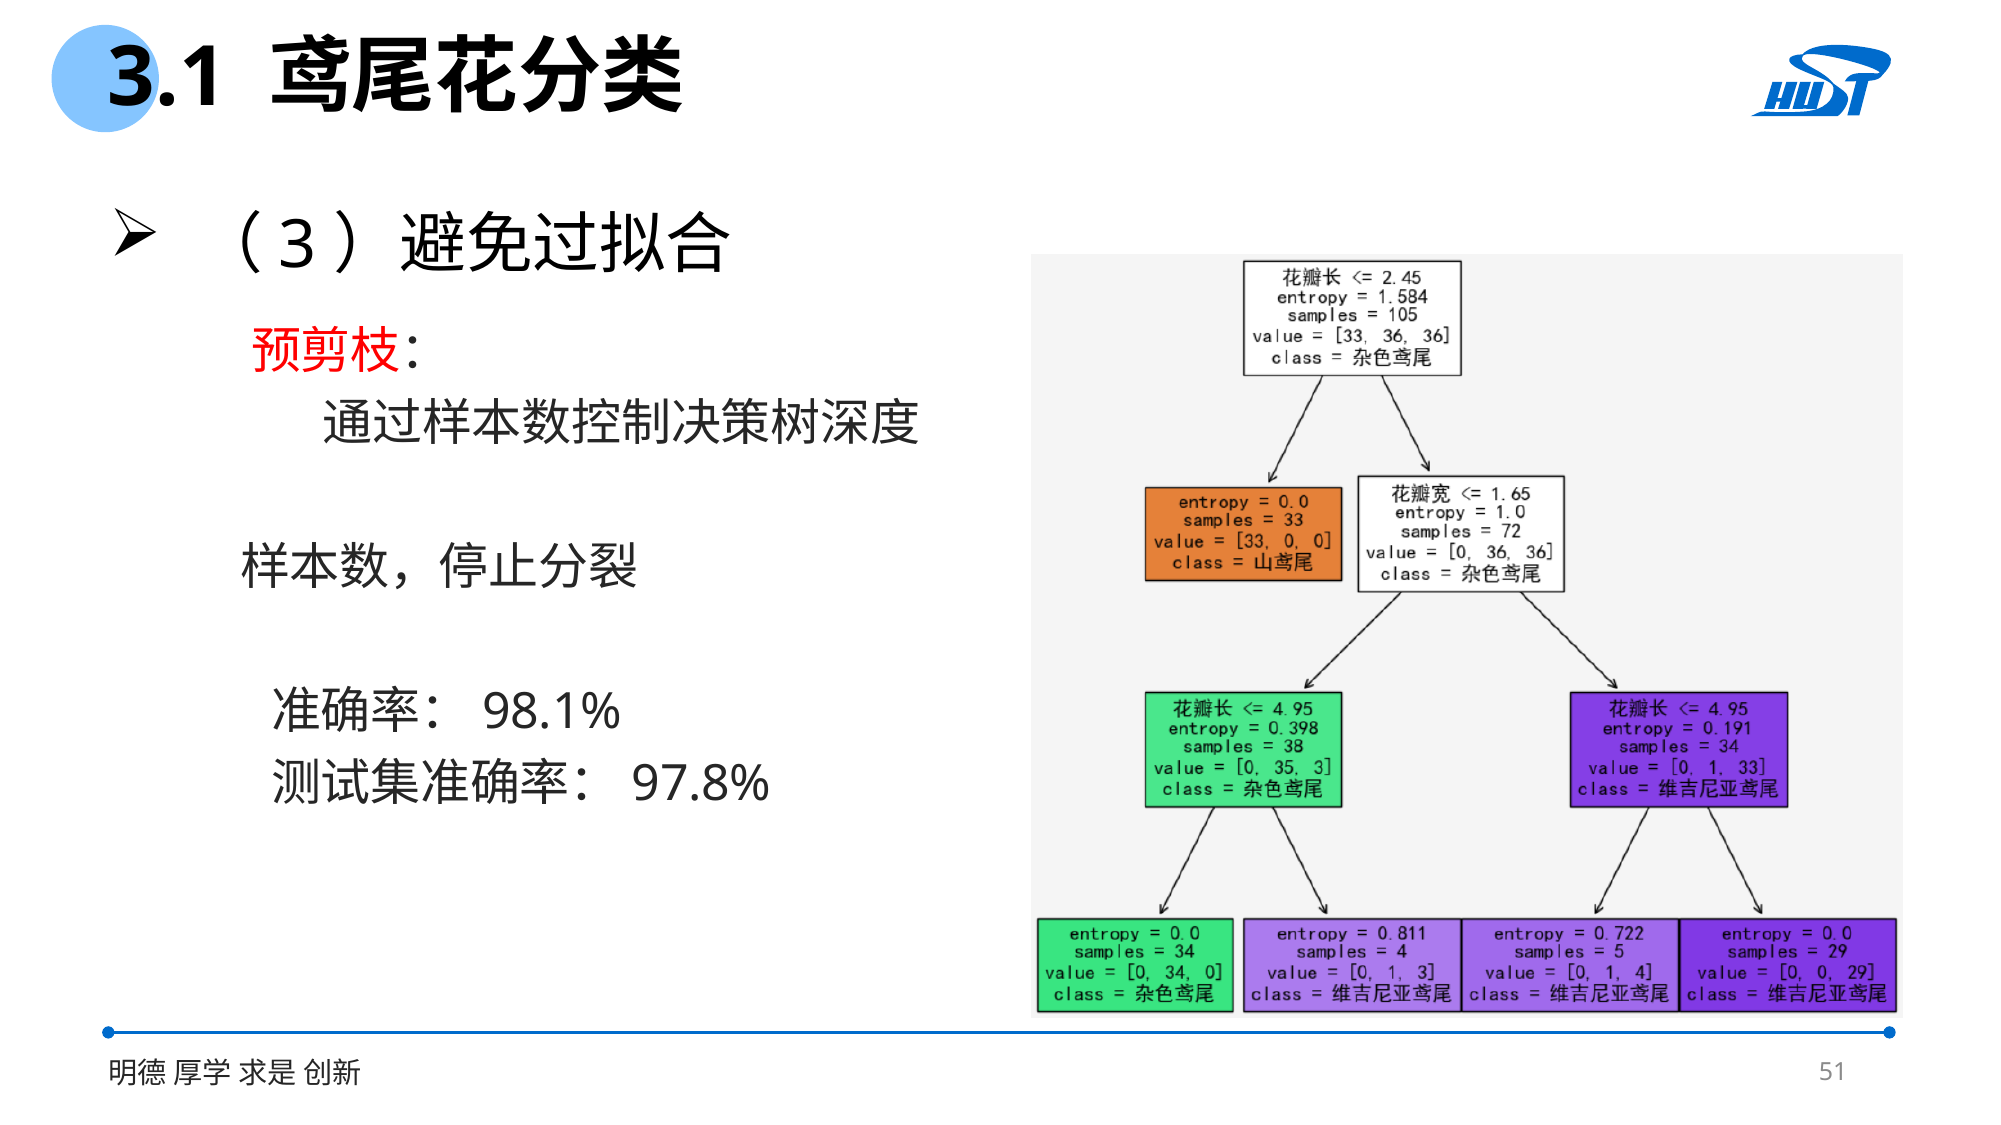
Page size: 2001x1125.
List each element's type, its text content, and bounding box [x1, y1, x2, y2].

slide_number 51 [1412, 1042, 1863, 1103]
text_box （3）避免过拟合 [94, 177, 1937, 289]
list 3.1 鸢尾花分类 [93, 43, 1314, 114]
picture [1031, 254, 1903, 1018]
